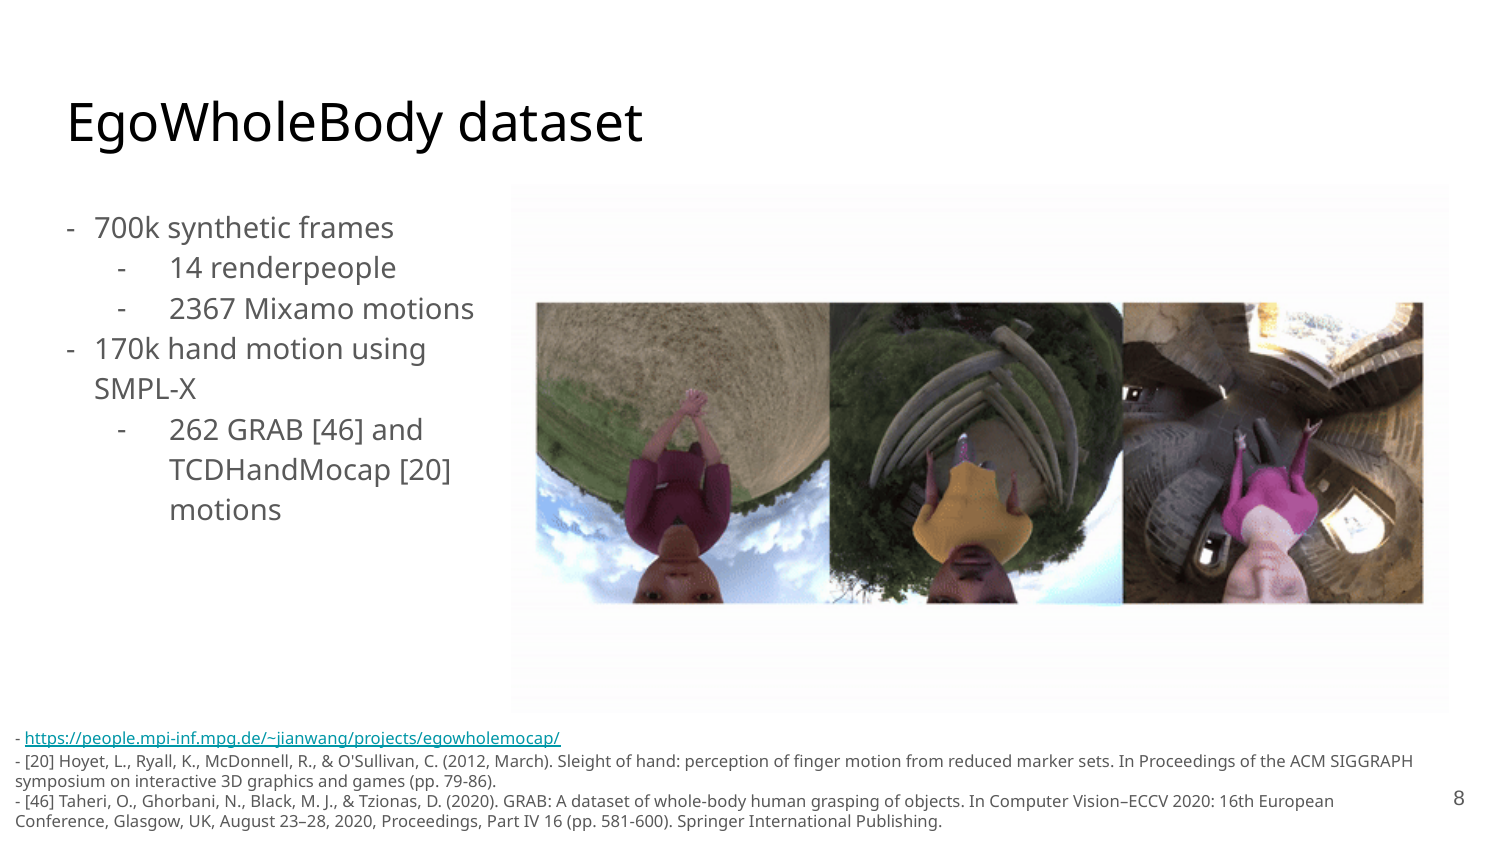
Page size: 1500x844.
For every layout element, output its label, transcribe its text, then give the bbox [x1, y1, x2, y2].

picture [511, 184, 1450, 713]
text_box - https://people.mpi-inf.mpg.de/~jianwang/projects/egowholemocap/ - [20] Hoyet, L., Ryall, K., McDonnell, R., & O'Sullivan, C. (2012, March). Sleight of hand: perception of finger motion from reduced marker sets. In Proceedings of the ACM SIGGRAPH symposium on interactive 3D graphics and games (pp. 79-86). - [46] Taheri, O., Ghorbani, N., Black, M. J., & Tzionas, D. (2020). GRAB: A dataset of whole-body human grasping of objects. In Computer Vision–ECCV 2020: 16th European Conference, Glasgow, UK, August 23–28, 2020, Proceedings, Part IV 16 (pp. 581-600). Springer International Publishing. [0, 712, 1449, 844]
slide_number ‹#› [1449, 764, 1480, 830]
title EgoWholeBody dataset [51, 72, 1449, 167]
list 700k synthetic frames 14 renderpeople 2367 Mixamo motions 170k hand motion using SMPL-X 262 GRAB [46] and TCDHandMocap [20] motions [51, 189, 506, 712]
